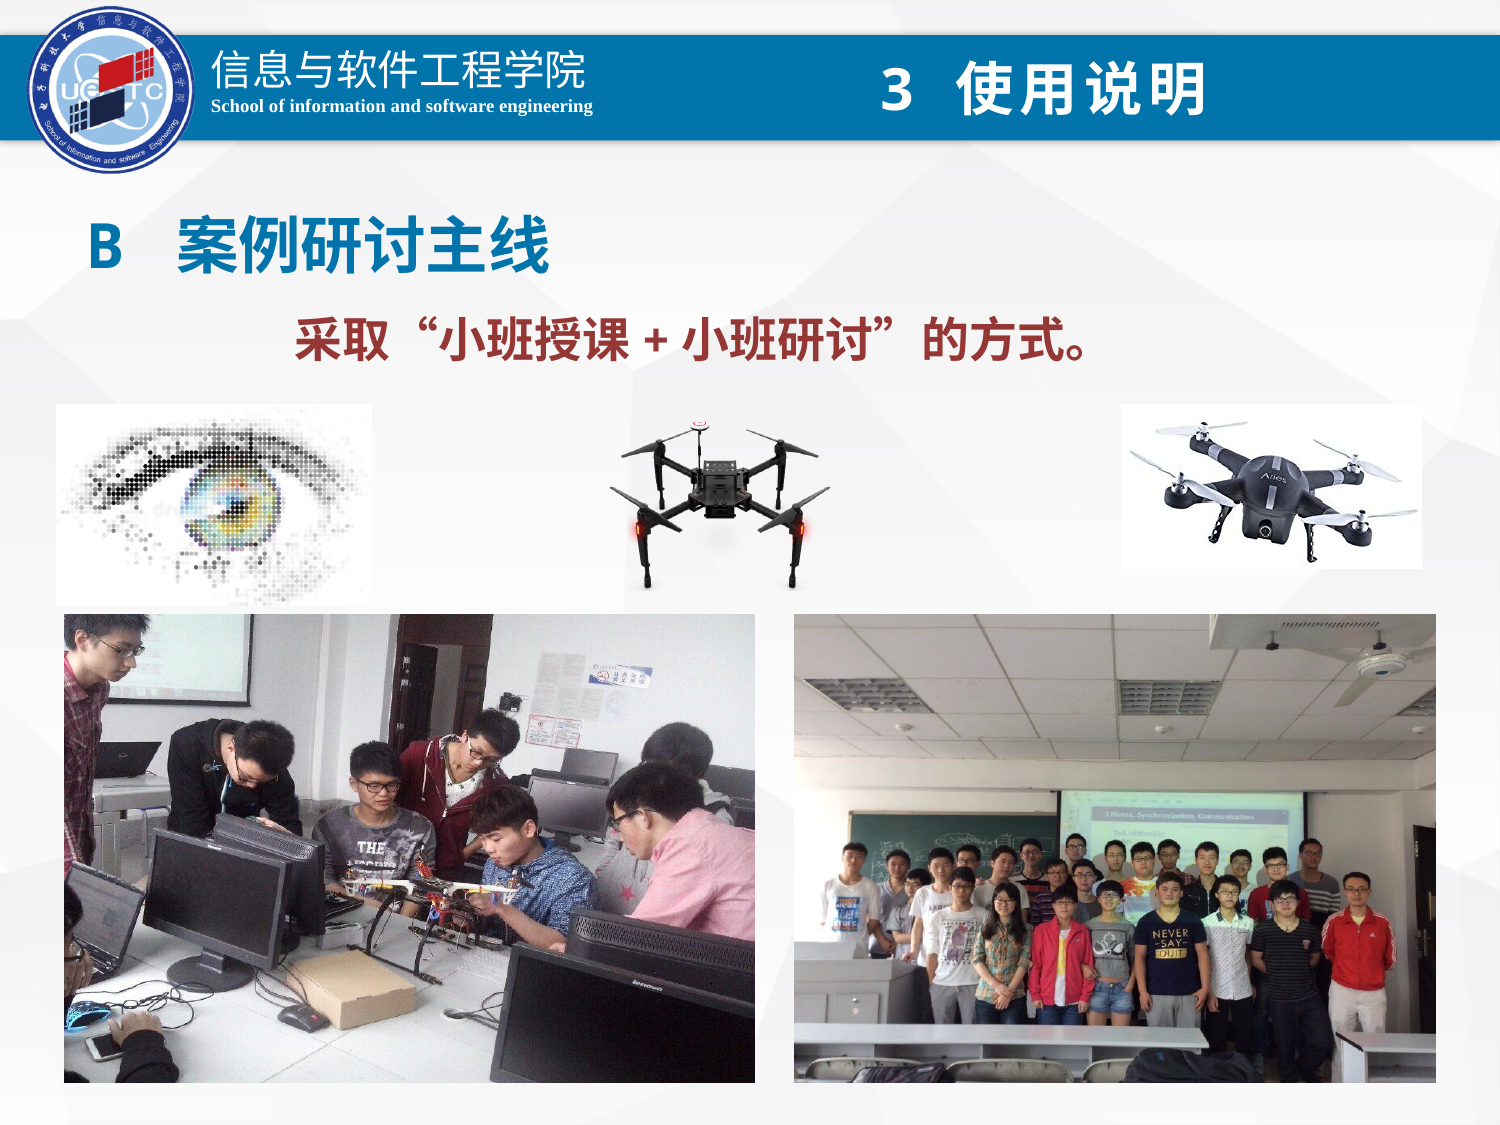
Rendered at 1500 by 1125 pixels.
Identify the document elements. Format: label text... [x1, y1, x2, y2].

text_box B 案例研讨主线 [71, 160, 1422, 368]
text_box 3 使用说明 [602, 44, 1486, 130]
text_box 采取“小班授课+小班研讨”的方式。 [279, 302, 1459, 375]
picture [0, 0, 1500, 1125]
